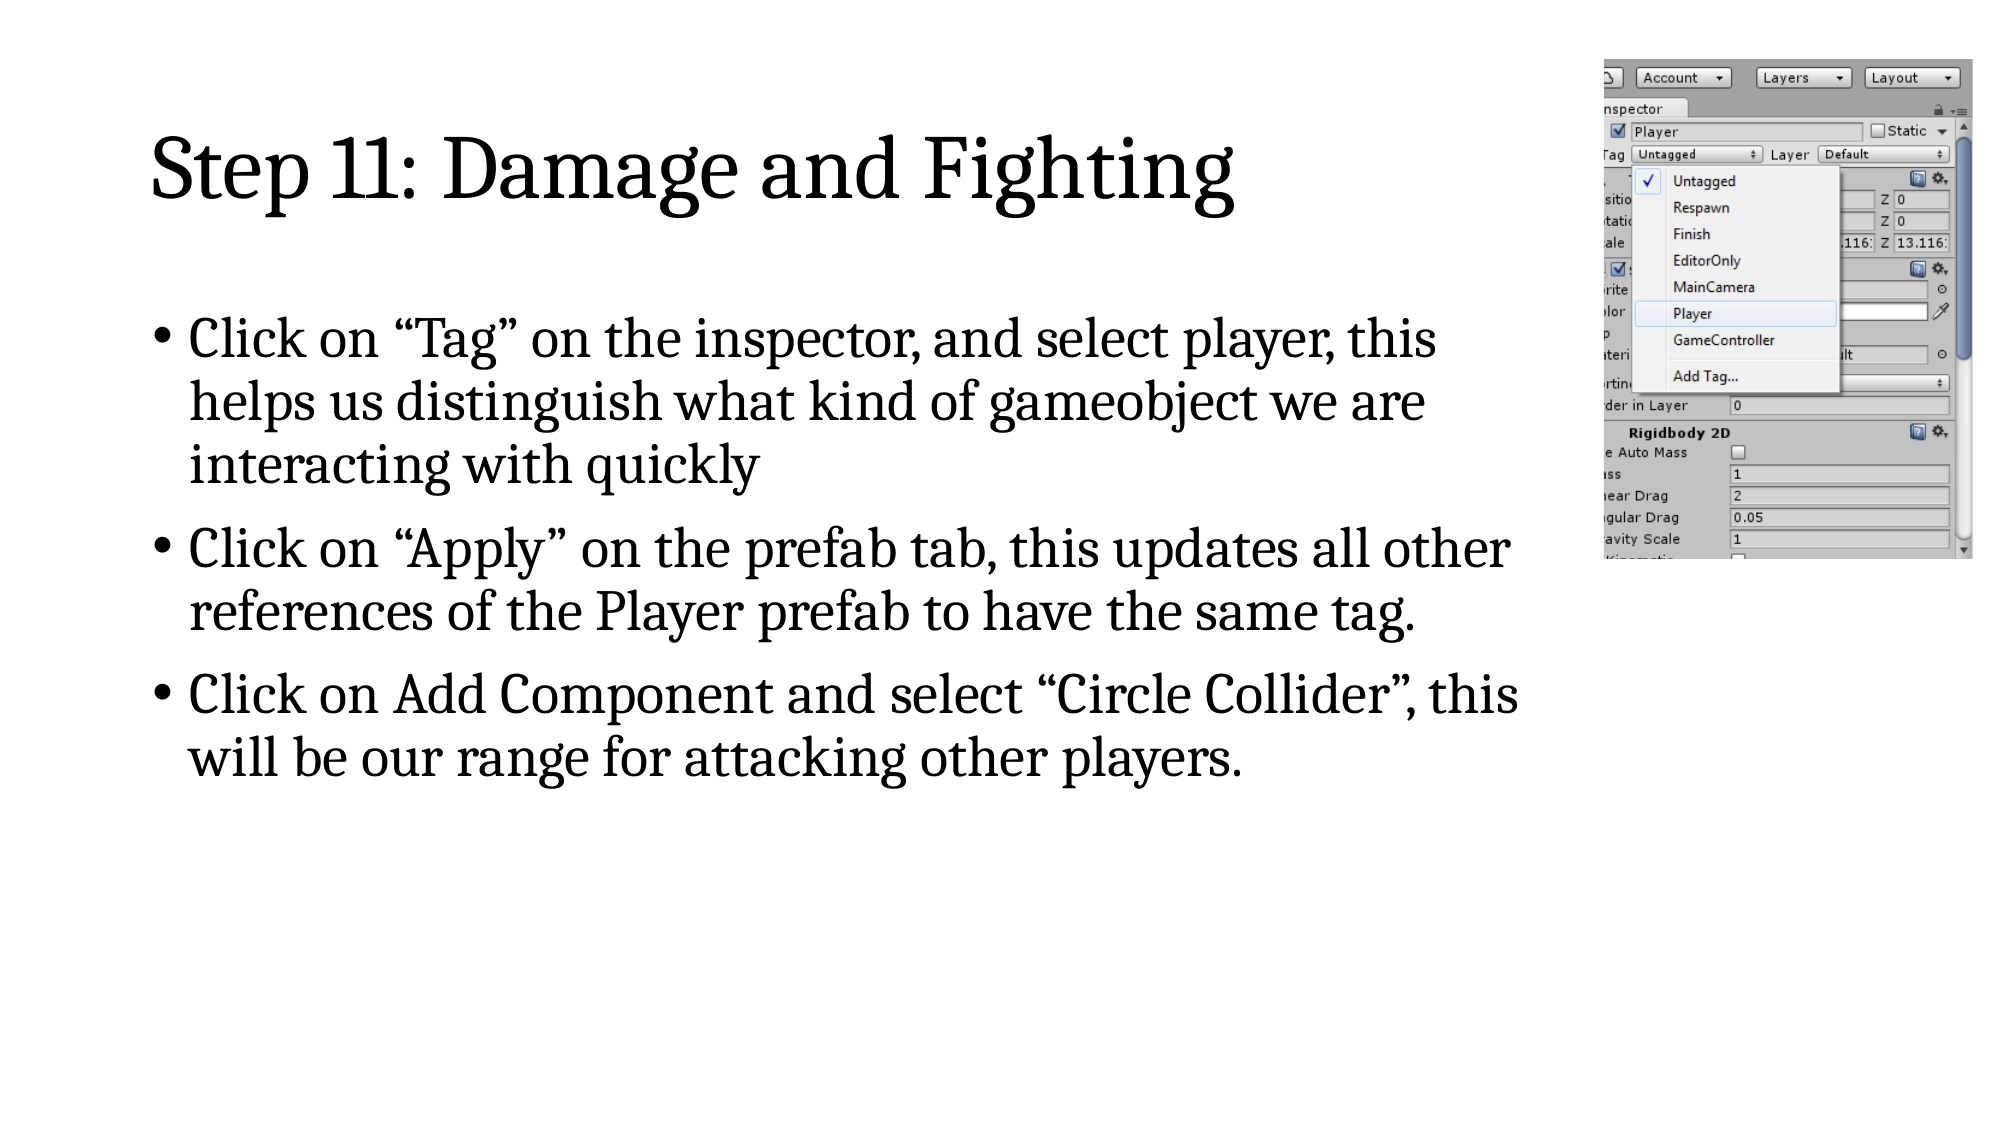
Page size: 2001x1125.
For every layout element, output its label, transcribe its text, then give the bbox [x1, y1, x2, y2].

list Click on “Tag” on the inspector, and select player, this helps us distinguish what kind of gameobject we are interacting with quickly Click on “Apply” on the prefab tab, this updates all other references of the Player prefab to have the same tag. Click on Add Component and select “Circle Collider”, this will be our range for attacking other players. [137, 299, 1560, 1014]
picture [1603, 59, 1973, 559]
title Step 11: Damage and Fighting [137, 59, 1603, 278]
